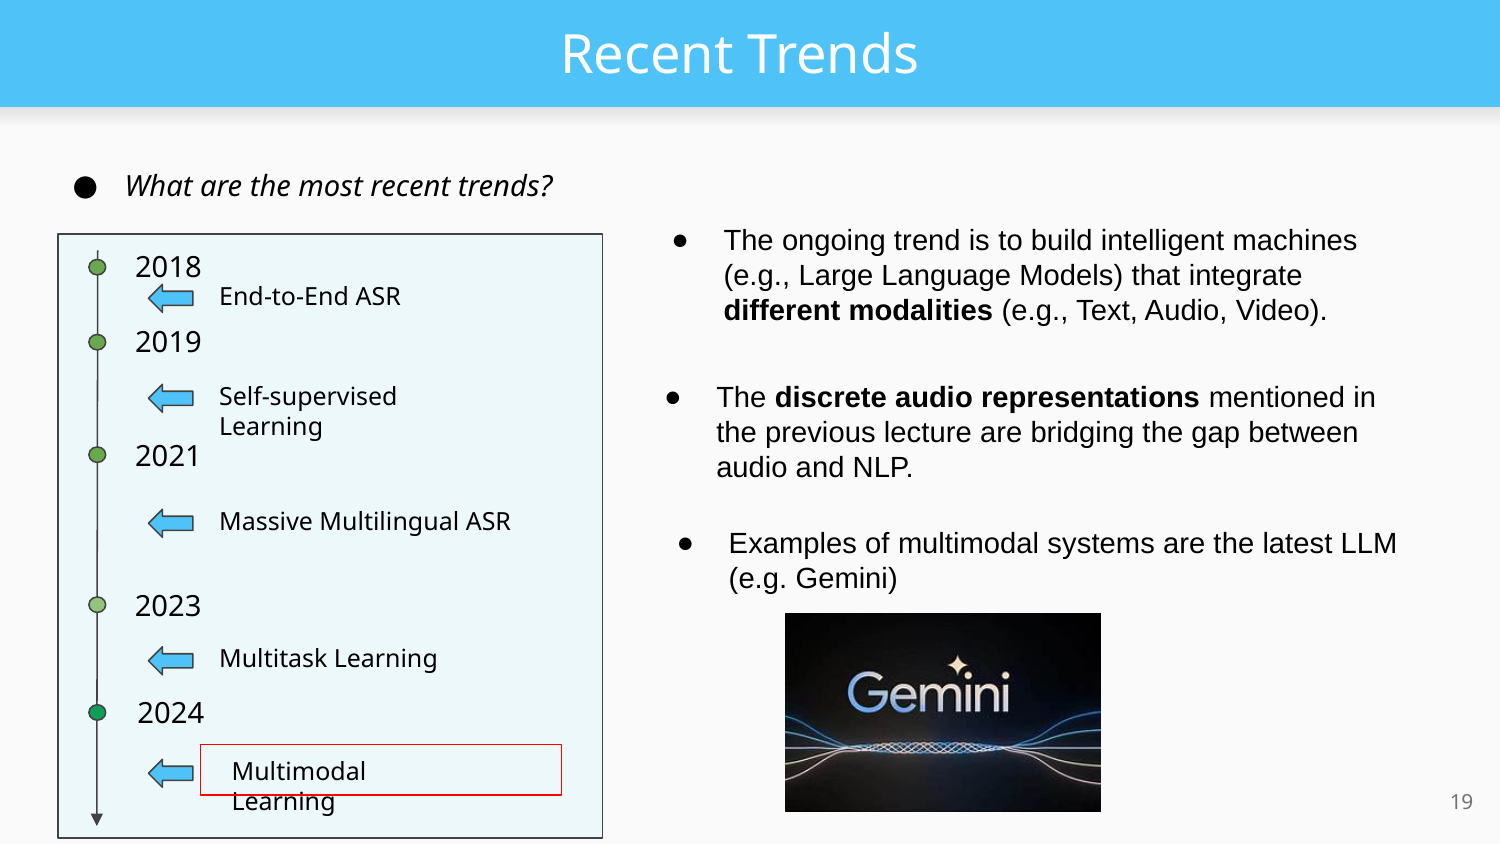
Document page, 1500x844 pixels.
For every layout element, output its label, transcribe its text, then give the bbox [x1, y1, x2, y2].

text_box Self-supervised Learning [204, 365, 520, 456]
text_box What are the most recent trends? [34, 152, 728, 218]
text_box 2024 [122, 679, 294, 745]
text_box Massive Multilingual ASR [204, 490, 597, 551]
text_box [148, 509, 193, 538]
text_box Multimodal Learning [216, 795, 488, 831]
text_box The ongoing trend is to build intelligent machines (e.g., Large Language Models) that integrate different modalities (e.g., Text, Audio, Video). [633, 206, 1432, 342]
slide_number ‹#› [1398, 770, 1489, 835]
title Recent Trends [16, 2, 1464, 102]
text_box Multimodal Learning [216, 740, 488, 744]
text_box [148, 646, 193, 675]
text_box [148, 284, 193, 313]
text_box [148, 759, 193, 788]
text_box [58, 234, 603, 838]
text_box 2018 [119, 233, 224, 299]
text_box 2021 [119, 421, 224, 487]
text_box [148, 384, 193, 413]
text_box 2023 [119, 571, 292, 637]
text_box Multitask Learning [204, 627, 597, 688]
text_box [200, 744, 562, 795]
picture [784, 612, 1101, 813]
text_box The discrete audio representations mentioned in the previous lecture are bridging the gap between audio and NLP. [626, 363, 1440, 499]
text_box End-to-End ASR [204, 265, 597, 326]
text_box Examples of multimodal systems are the latest LLM (e.g. Gemini) [638, 509, 1427, 610]
text_box 2019 [119, 308, 224, 374]
